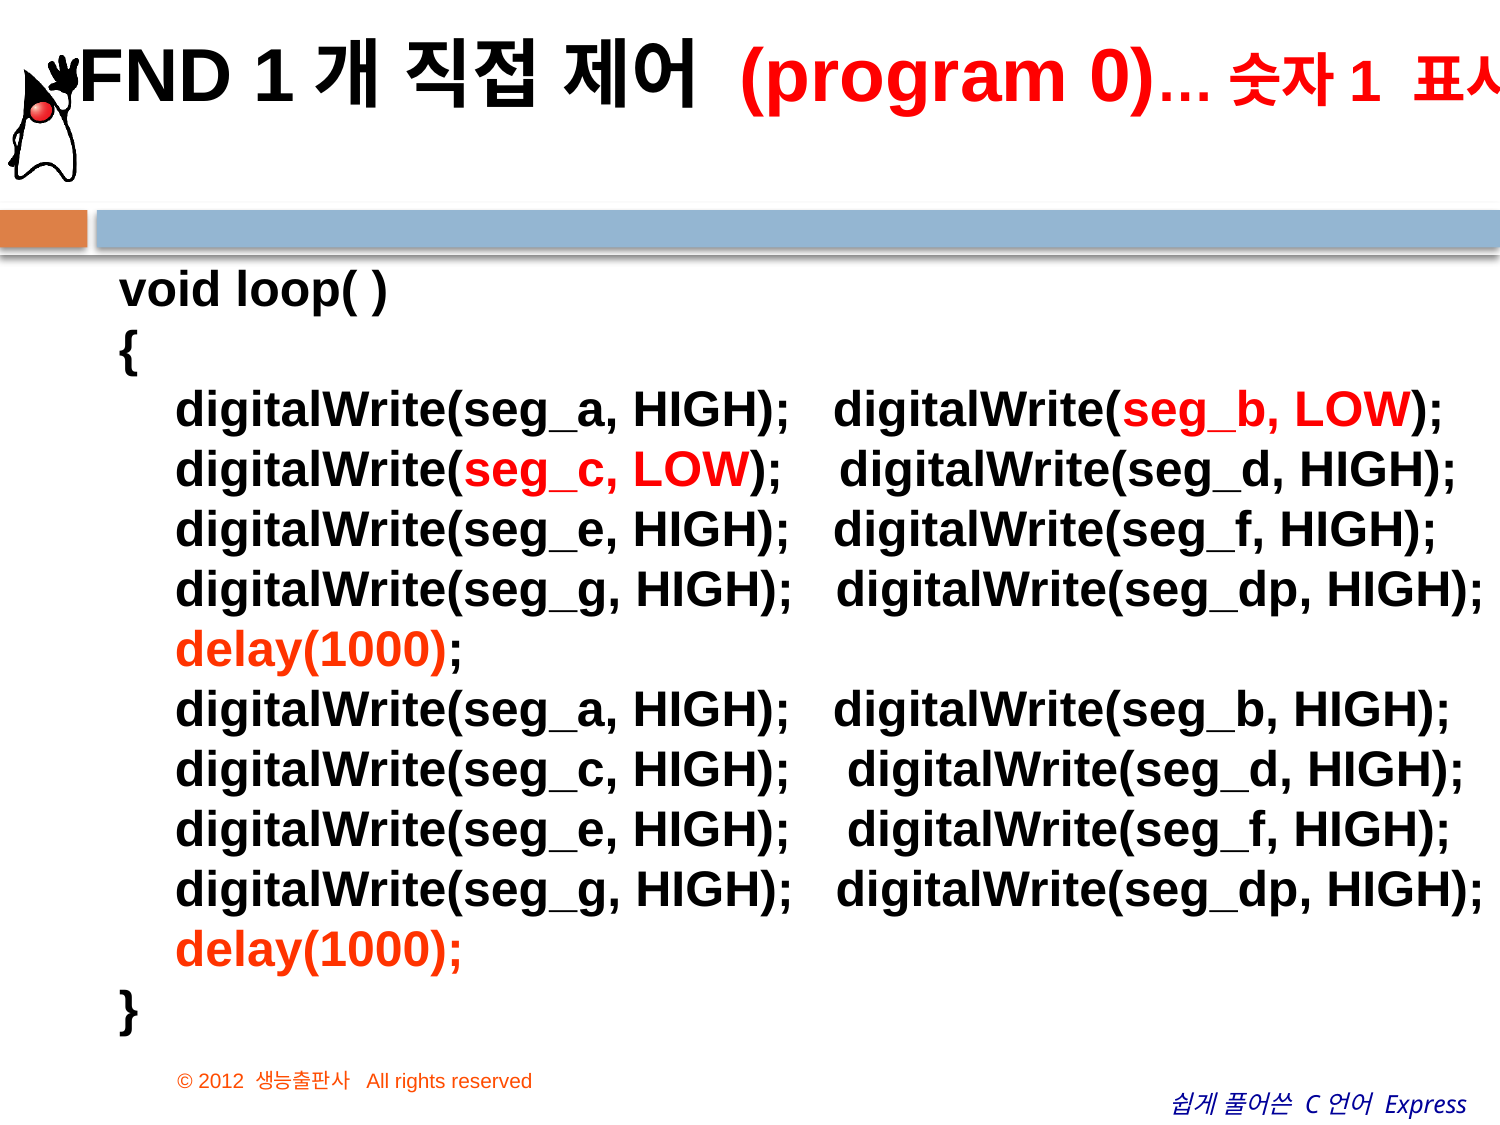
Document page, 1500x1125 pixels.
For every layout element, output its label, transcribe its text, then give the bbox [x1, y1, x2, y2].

text_box FND 1개 직접 제어 (program 0)…숫자1 표시 [63, 18, 1500, 124]
text_box void loop( ) { digitalWrite(seg_a, HIGH); digitalWrite(seg_b, LOW); digitalWrite(seg_c, LOW); digitalWrite(seg_d, HIGH); digitalWrite(seg_e, HIGH); digitalWrite(seg_f, HIGH); digitalWrite(seg_g, HIGH); digitalWrite(seg_dp, HIGH); delay(1000); digitalWrite(seg_a, HIGH); digitalWrite(seg_b, HIGH); digitalWrite(seg_c, HIGH); digitalWrite(seg_d, HIGH); digitalWrite(seg_e, HIGH); digitalWrite(seg_f, HIGH); digitalWrite(seg_g, HIGH); digitalWrite(seg_dp, HIGH); delay(1000); } [104, 249, 1500, 1045]
picture [8, 55, 79, 182]
